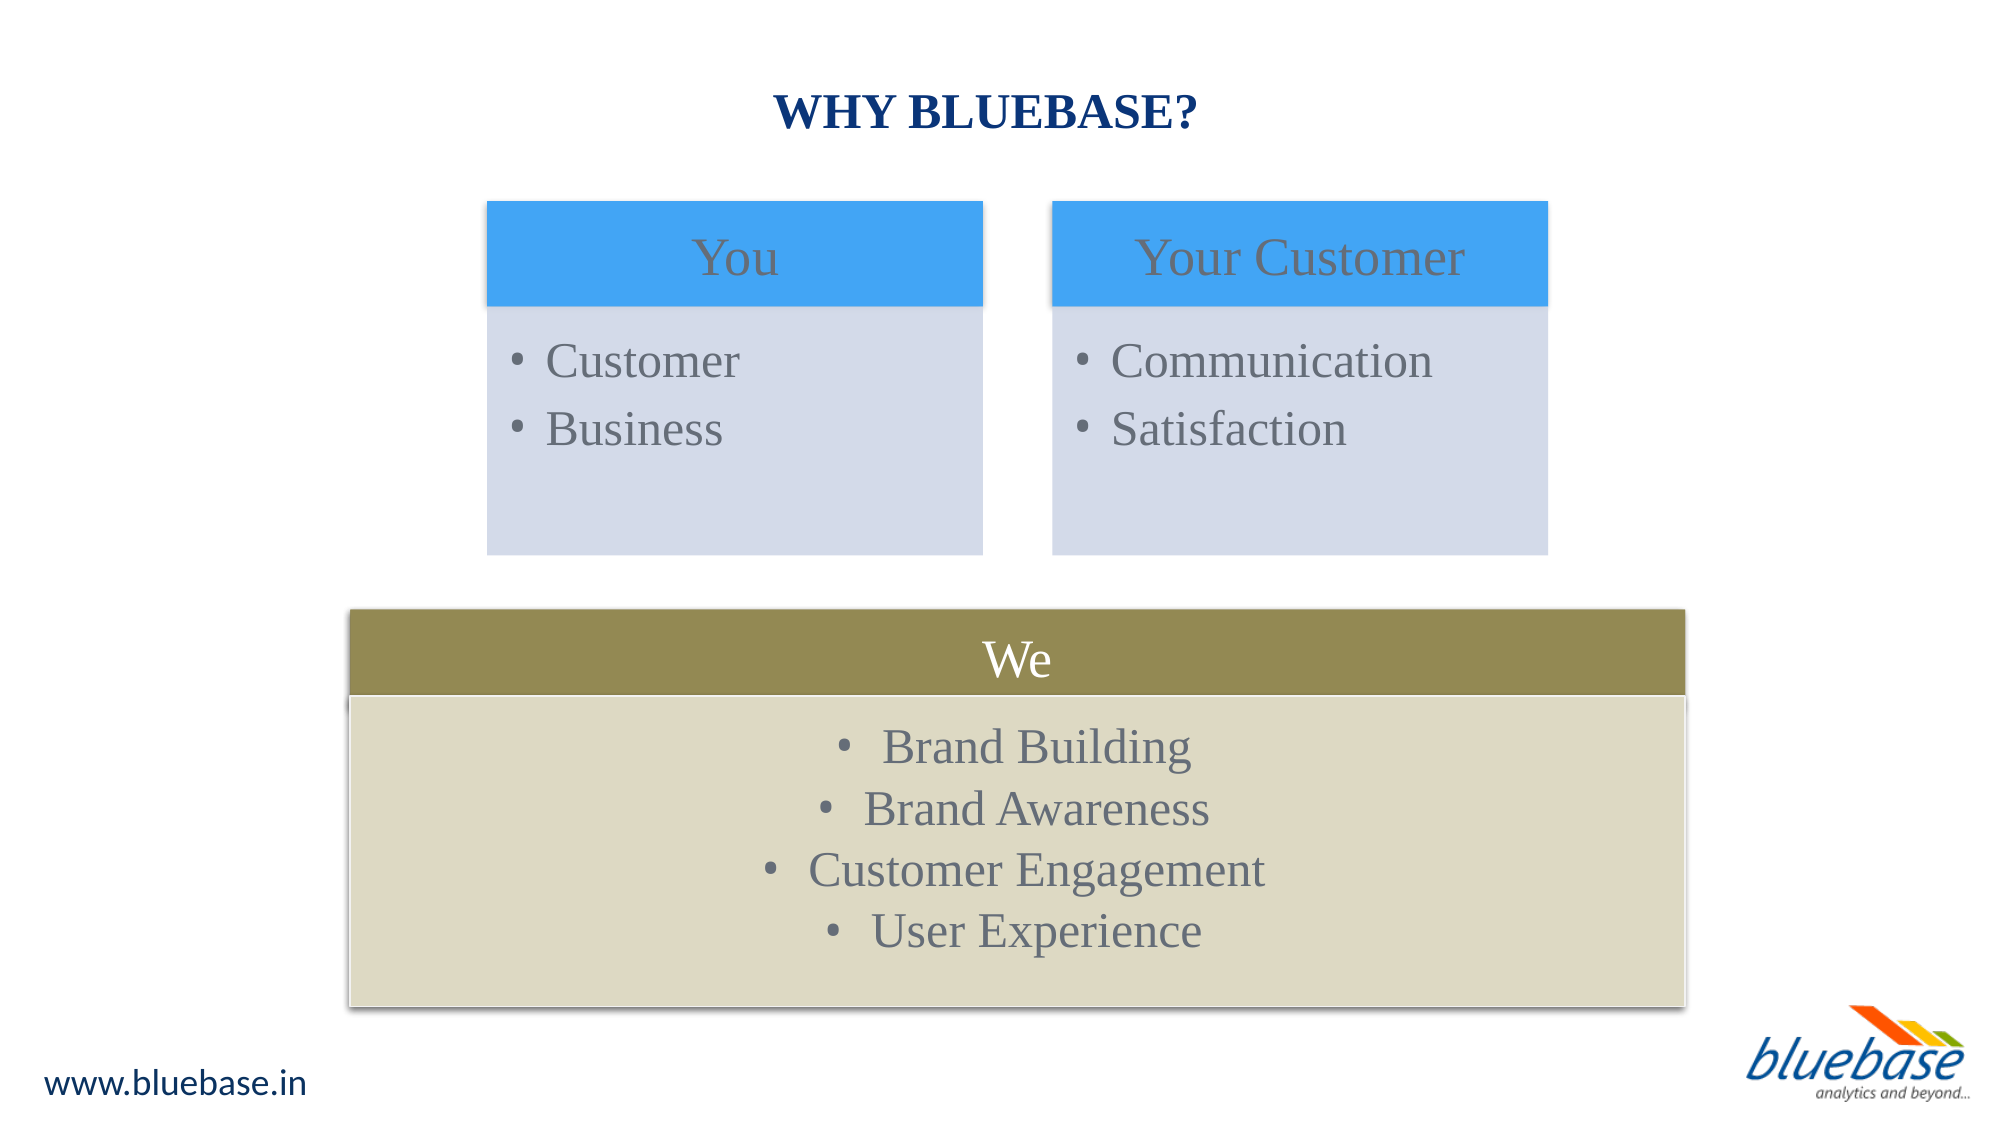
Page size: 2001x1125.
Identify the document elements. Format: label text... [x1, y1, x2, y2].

text_box WHY BLUEBASE? [602, 71, 1370, 147]
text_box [350, 609, 1686, 695]
text_box www.bluebase.in [29, 1050, 326, 1110]
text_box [350, 695, 1686, 1007]
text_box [487, 201, 1549, 556]
picture [1728, 995, 1983, 1111]
